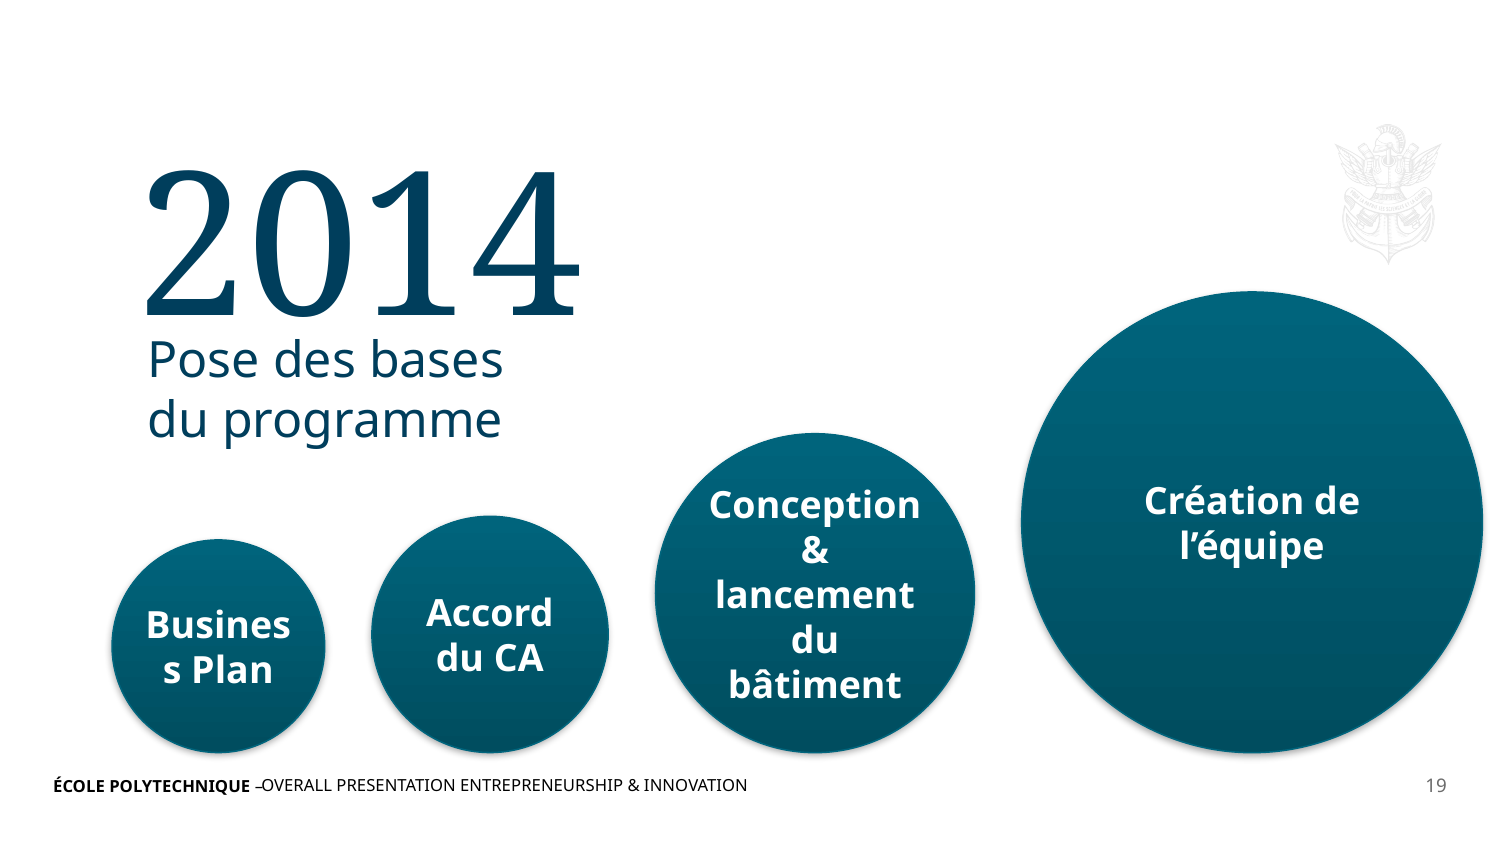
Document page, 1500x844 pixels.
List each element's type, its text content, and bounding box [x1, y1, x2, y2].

list 2014 [135, 91, 1306, 718]
text_box Création de l’équipe [1020, 291, 1484, 754]
text_box Conception & lancement du bâtiment [654, 432, 976, 754]
footer Overall presentation entrepreneurship & innovation [261, 774, 1360, 798]
text_box Business Plan [111, 539, 326, 754]
slide_number 19 [1387, 774, 1447, 798]
text_box Pose des bases du programme [147, 327, 550, 485]
text_box Accord du CA [371, 515, 609, 754]
